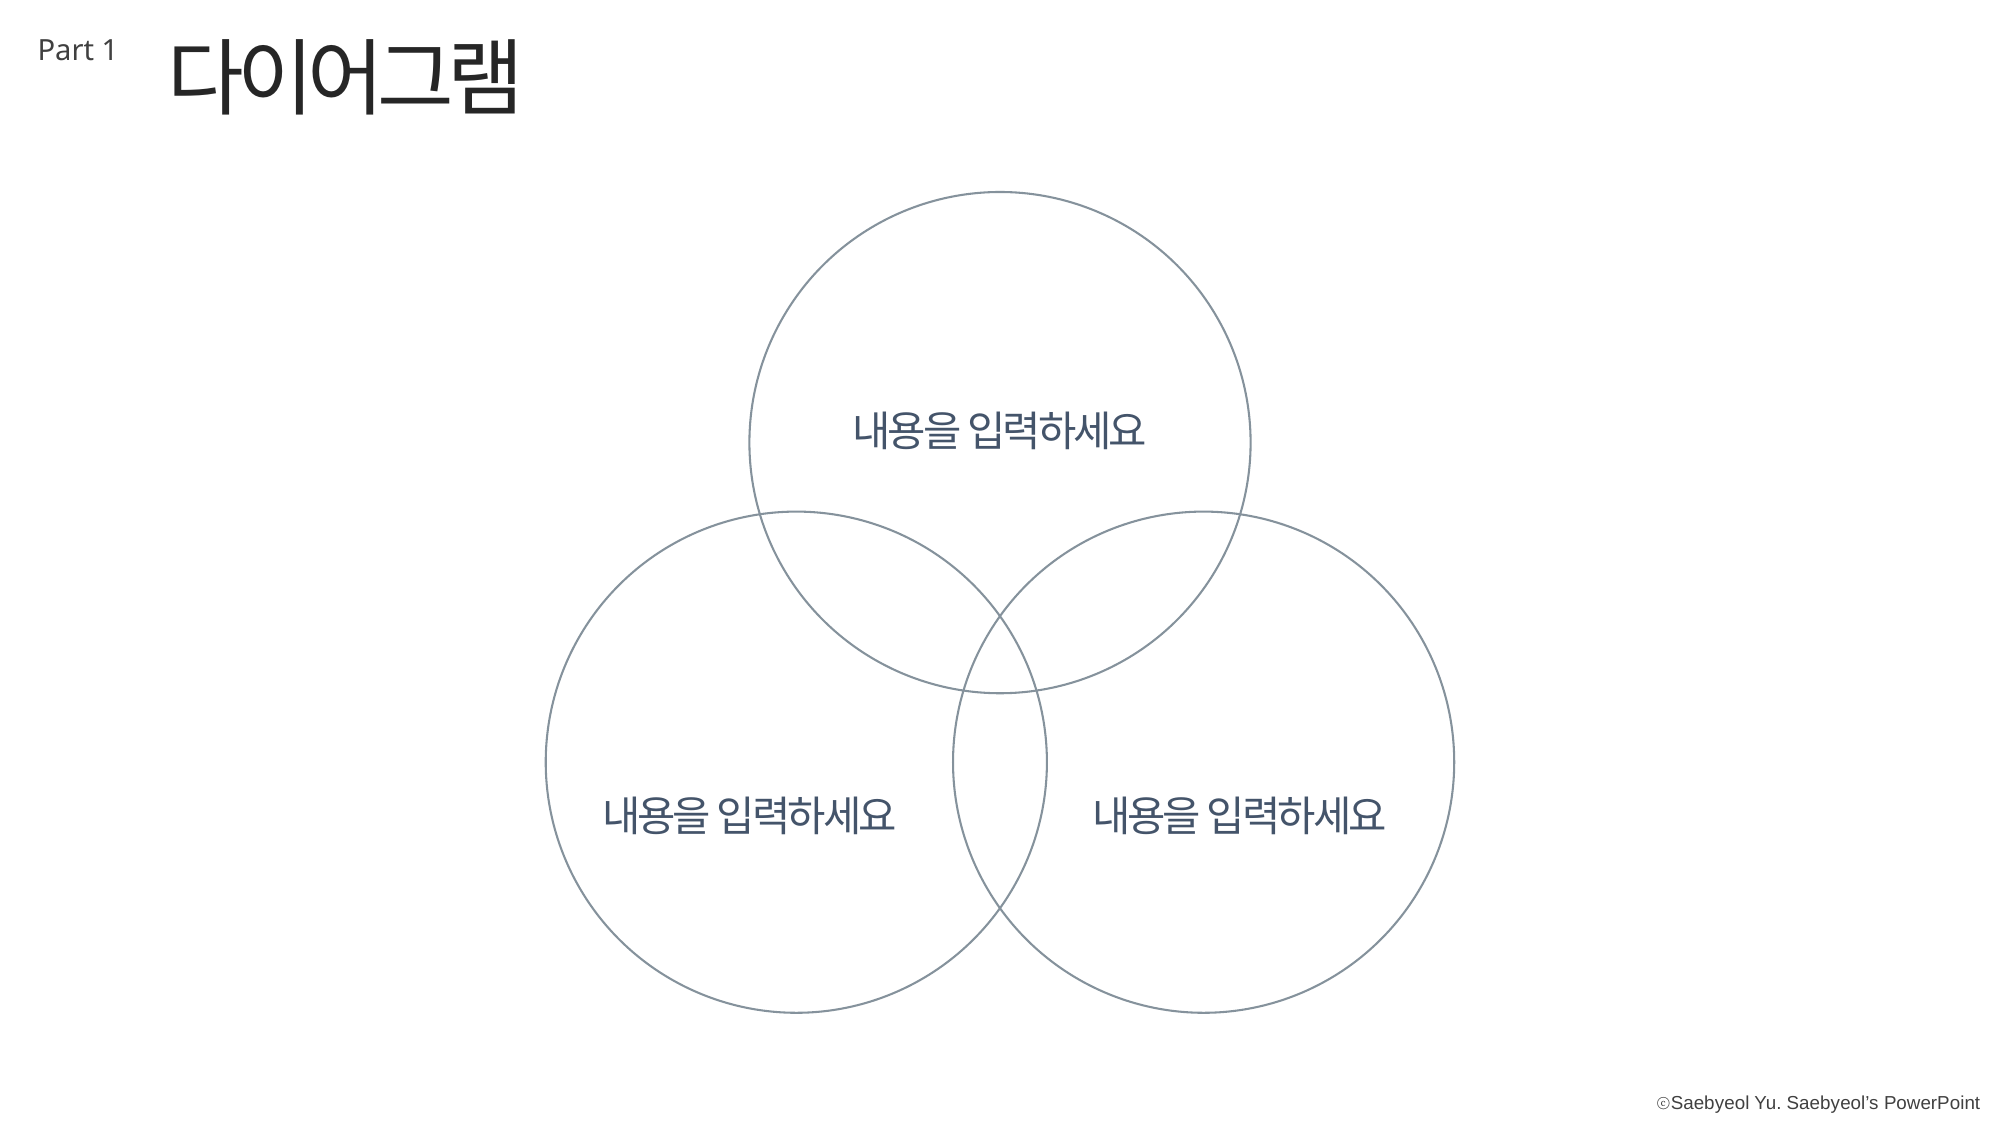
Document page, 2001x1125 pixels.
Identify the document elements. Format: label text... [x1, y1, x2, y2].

text_box 내용을 입력하세요 [587, 782, 912, 847]
text_box [748, 190, 1252, 613]
text_box 내용을 입력하세요 [837, 396, 1163, 462]
text_box 내용을 입력하세요 [1077, 782, 1402, 847]
text_box 다이어그램 [152, 17, 540, 133]
text_box Part 1 [22, 23, 134, 74]
text_box [544, 510, 1000, 1014]
text_box [951, 510, 1456, 1014]
